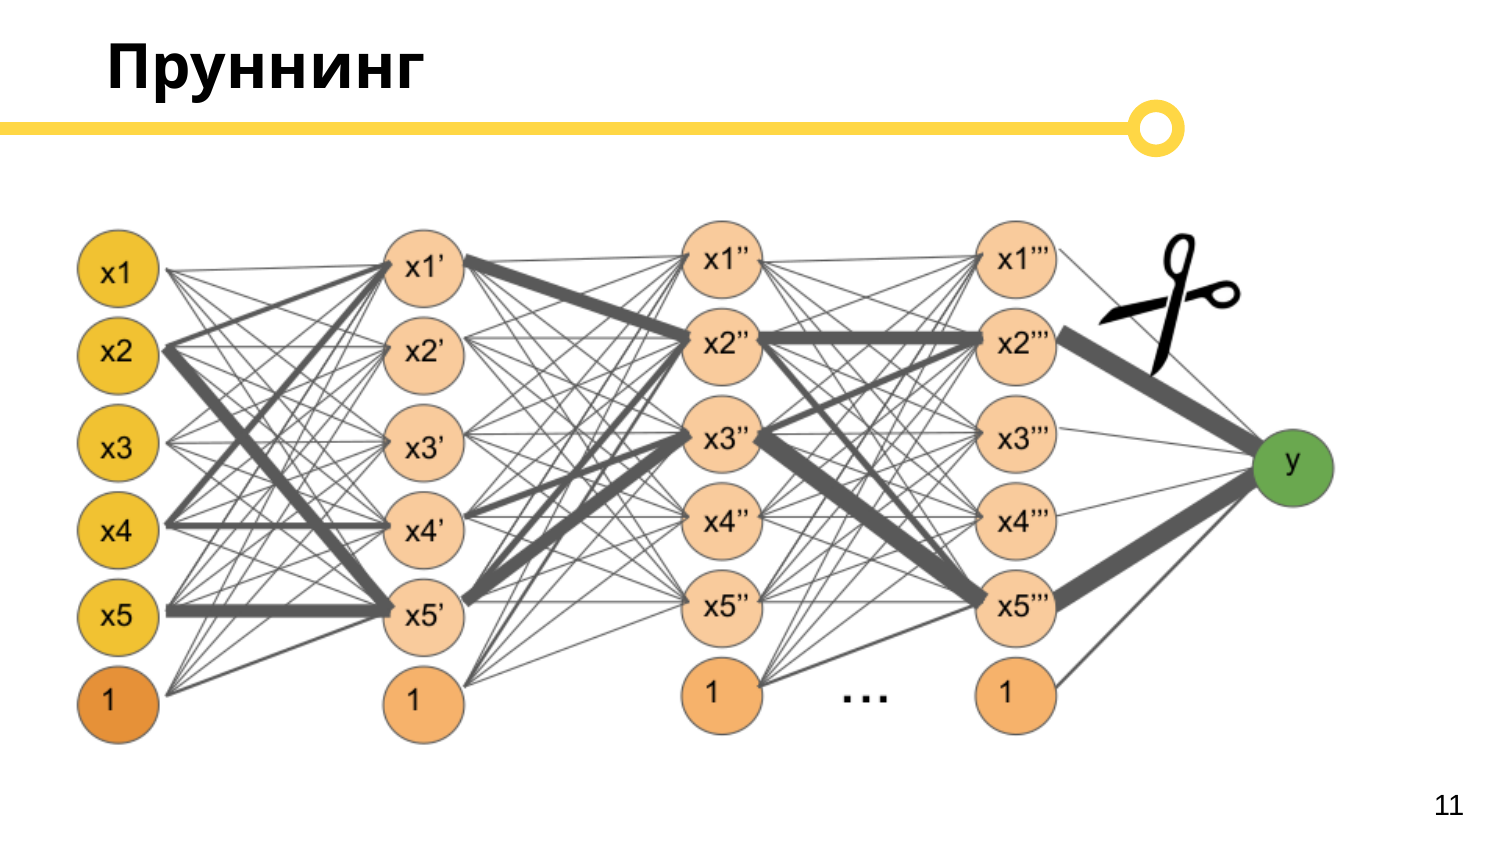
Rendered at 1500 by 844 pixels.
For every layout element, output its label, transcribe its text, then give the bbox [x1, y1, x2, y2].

text_box 11 [1418, 771, 1500, 837]
text_box [1133, 105, 1179, 151]
text_box Пруннинг [90, 18, 1199, 79]
picture [26, 188, 1376, 796]
